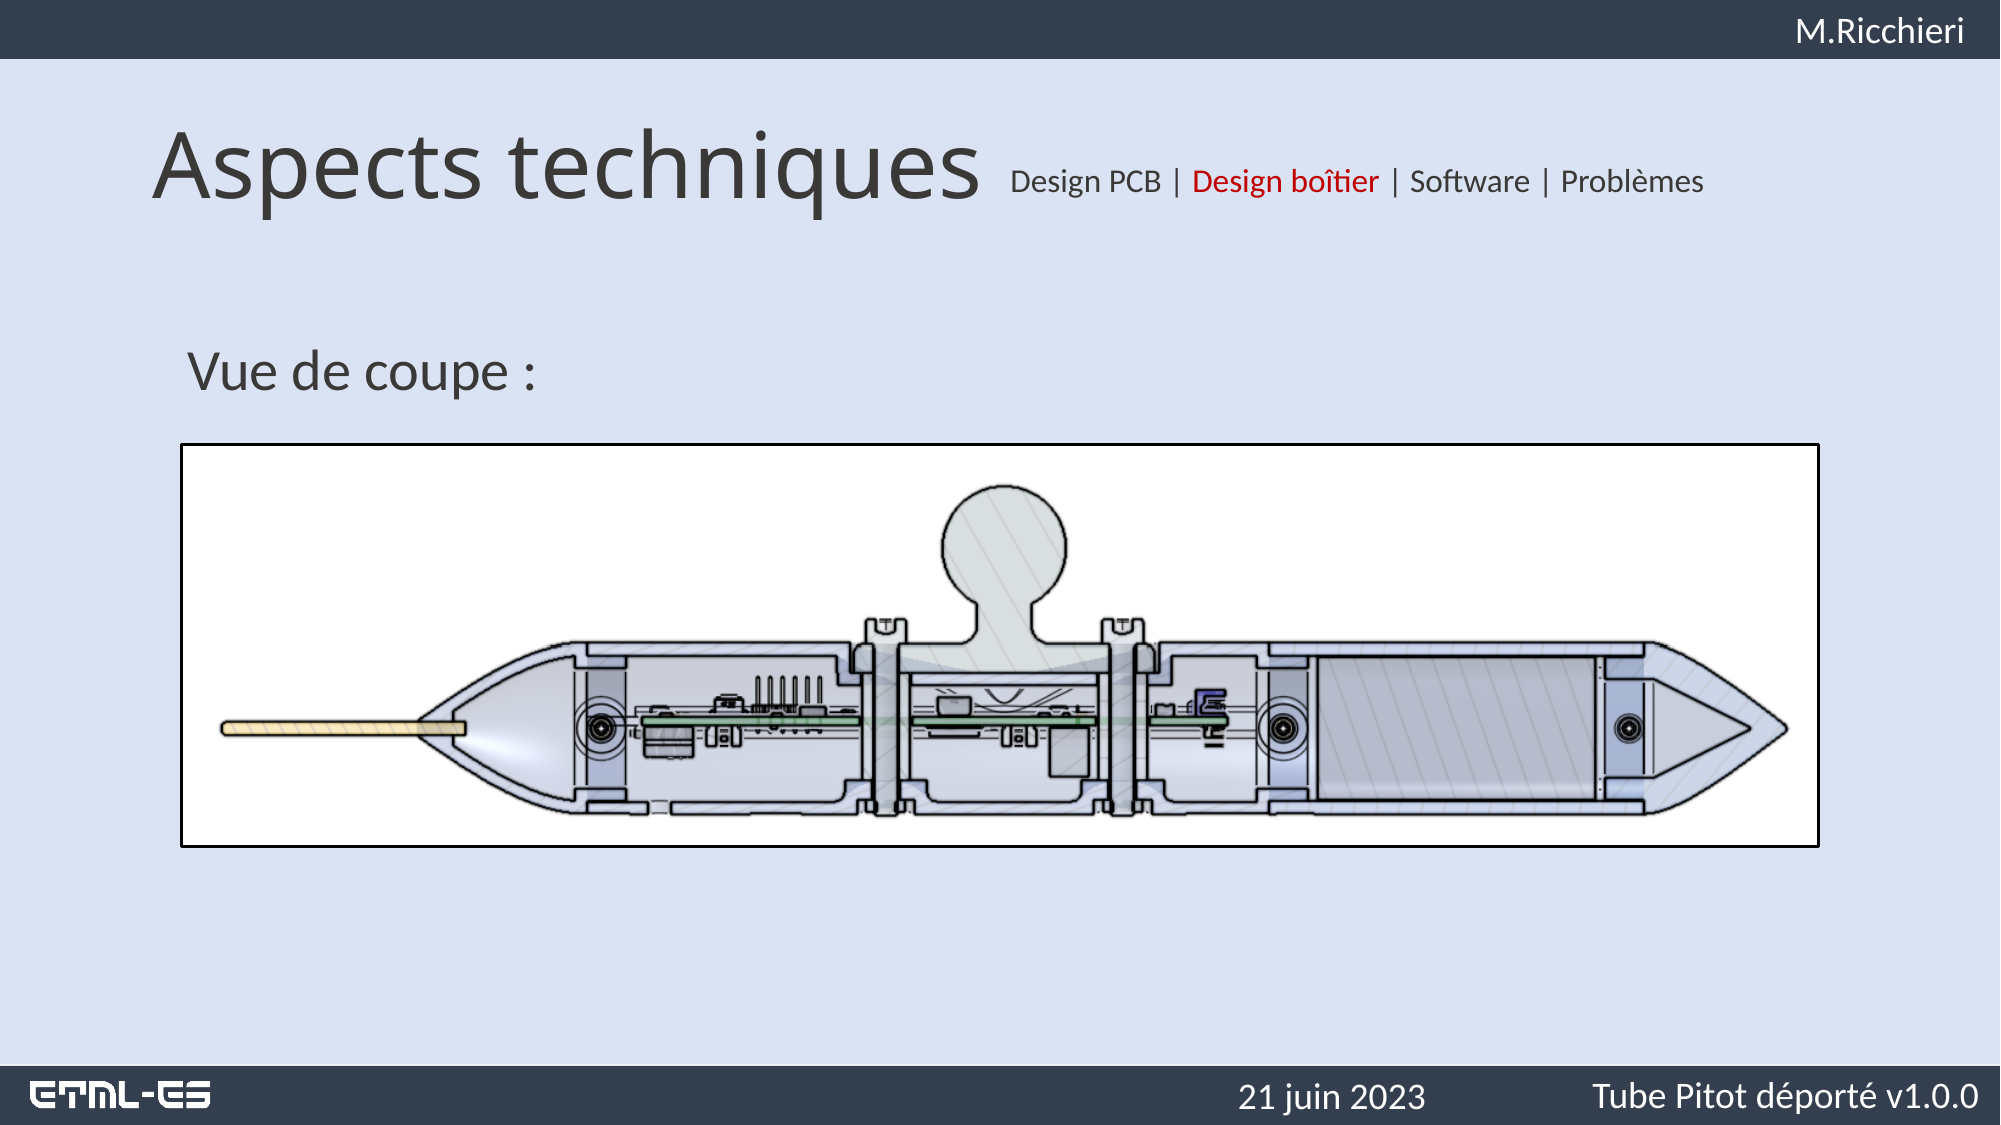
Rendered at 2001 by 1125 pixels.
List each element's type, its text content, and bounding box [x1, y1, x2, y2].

title Aspects techniques [137, 60, 1863, 278]
text_box [0, 0, 2000, 60]
picture [25, 1074, 215, 1115]
text_box M.Ricchieri [1780, 0, 2000, 59]
text_box [0, 60, 2000, 1065]
text_box [1511, 1065, 2000, 1125]
text_box Vue de coupe : [172, 332, 1745, 993]
text_box Design PCB | Design boîtier | Software | Problèmes [916, 150, 1757, 207]
text_box Tube Pitot déporté v1.0.0 [1577, 1063, 2000, 1124]
text_box [0, 1065, 1223, 1125]
text_box 21 juin 2023 [1223, 1064, 1511, 1125]
picture [183, 445, 1817, 846]
